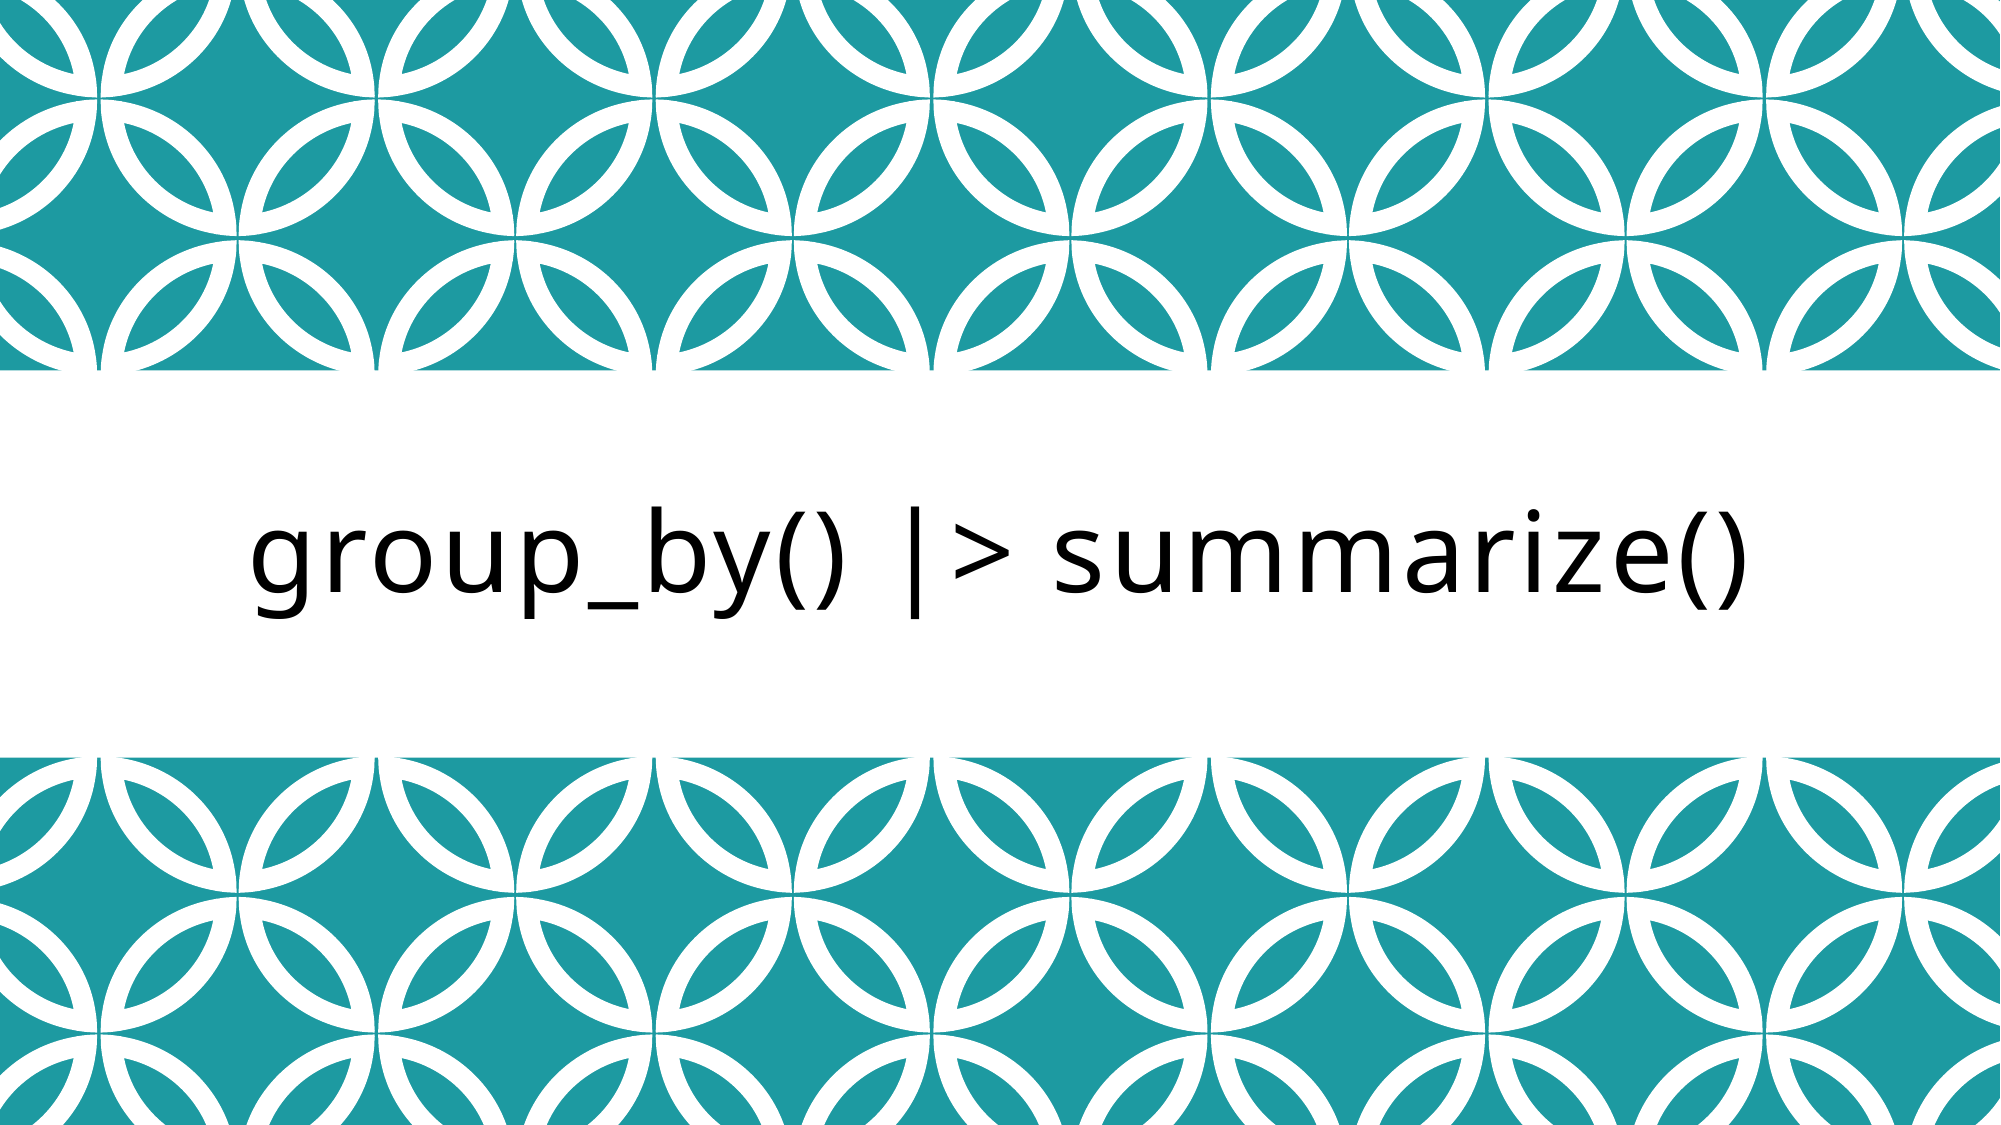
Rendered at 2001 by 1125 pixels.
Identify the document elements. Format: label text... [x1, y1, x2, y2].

title group_by() |> summarize() [82, 440, 1918, 681]
